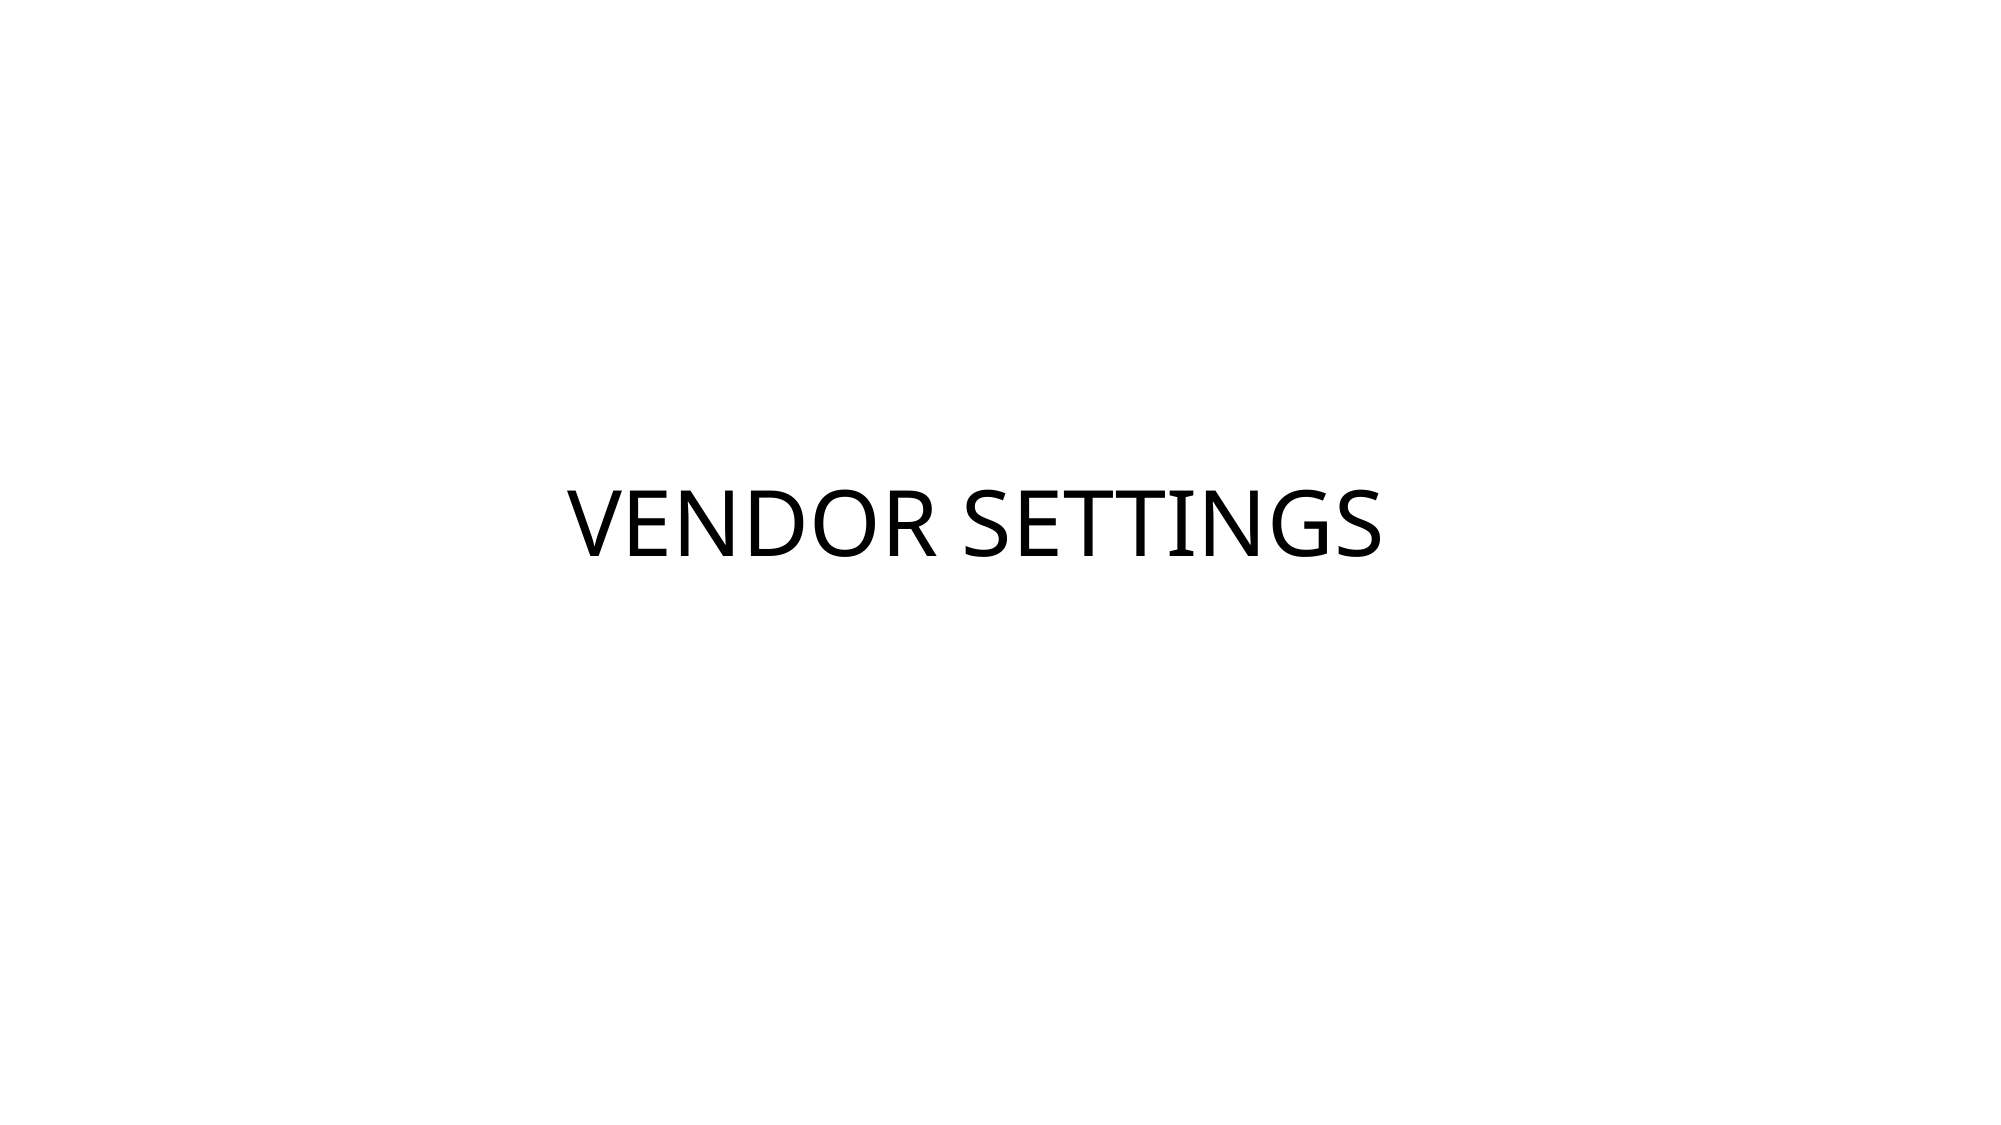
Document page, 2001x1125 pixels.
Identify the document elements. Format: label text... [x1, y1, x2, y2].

title VENDOR SETTINGS [113, 418, 1839, 636]
